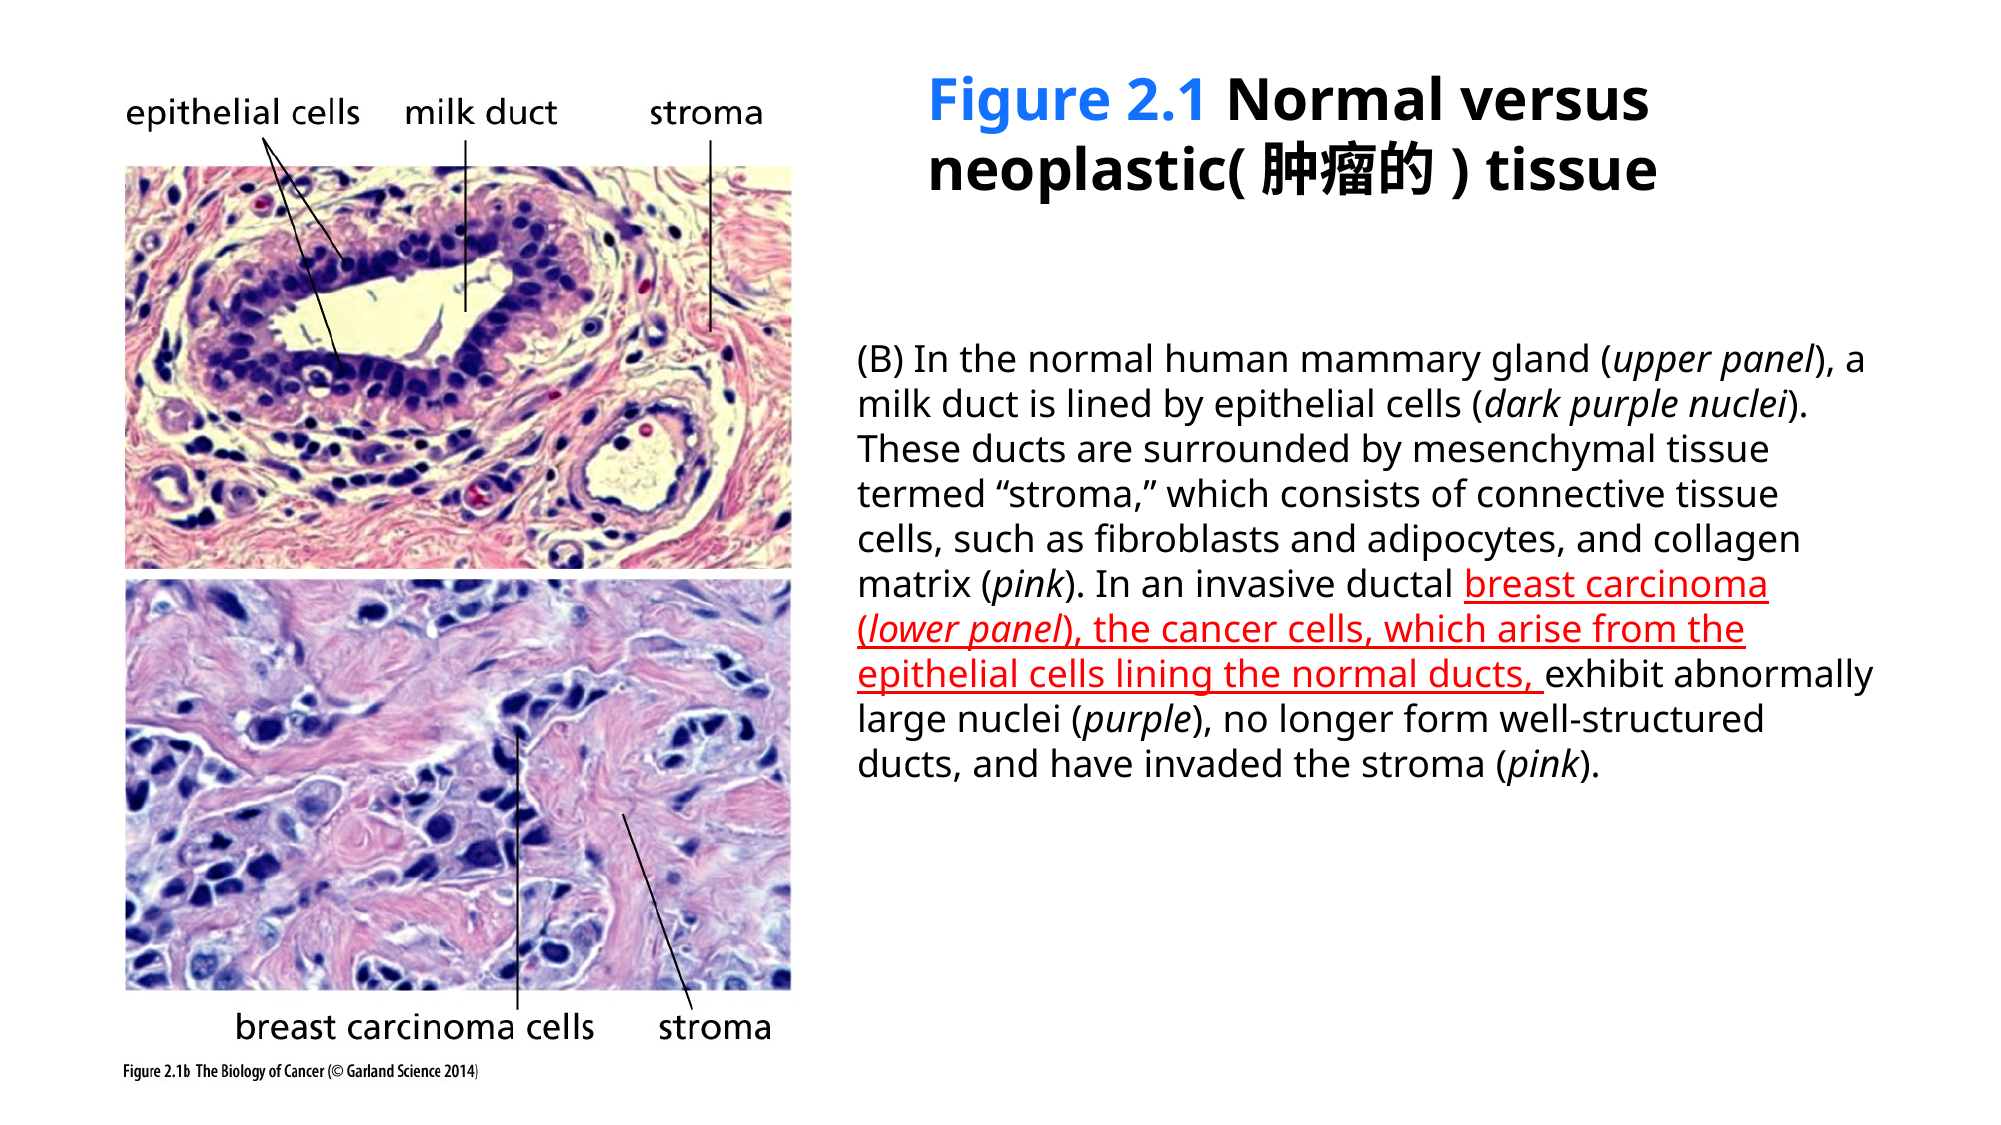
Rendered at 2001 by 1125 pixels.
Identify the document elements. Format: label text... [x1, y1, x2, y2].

text_box Figure 2.1 Normal versus neoplastic(肿瘤的) tissue [912, 54, 1849, 210]
picture [115, 87, 801, 1084]
text_box (B) In the normal human mammary gland (upper panel), a milk duct is lined by epithelial cells (dark purple nuclei). These ducts are surrounded by mesenchymal tissue termed “stroma,” which consists of connective tissue cells, such as fibroblasts and adipocytes, and collagen matrix (pink). In an invasive ductal breast carcinoma (lower panel), the cancer cells, which arise from the epithelial cells lining the normal ducts, exhibit abnormally large nuclei (purple), no longer form well-structured ducts, and have invaded the stroma (pink). [842, 328, 1890, 793]
